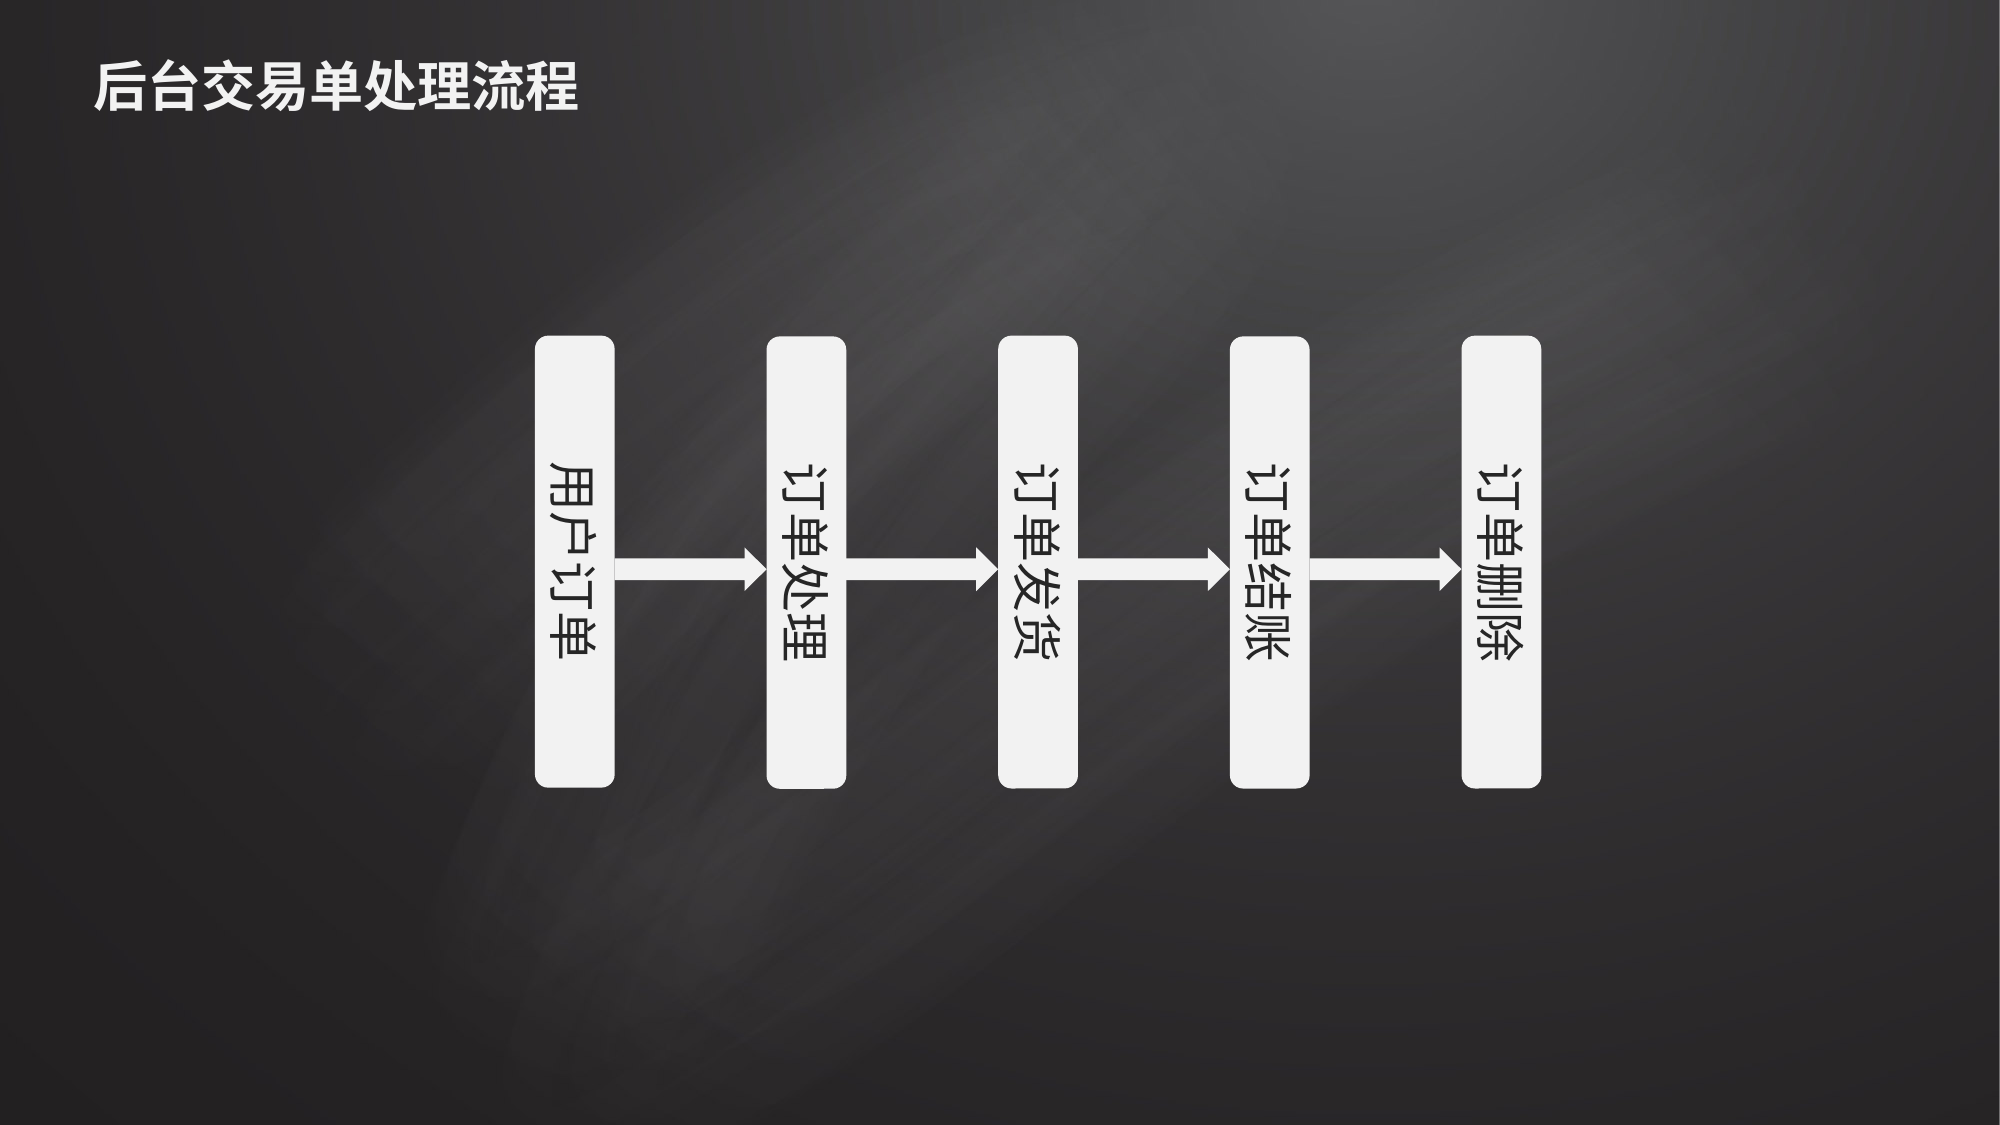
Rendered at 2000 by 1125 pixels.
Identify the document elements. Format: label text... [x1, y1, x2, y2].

text_box 订单处理 [766, 336, 847, 789]
text_box 用户订单 [534, 335, 615, 788]
text_box 订单发货 [998, 335, 1078, 789]
text_box [614, 547, 767, 592]
text_box [829, 547, 998, 592]
text_box [1077, 547, 1230, 592]
text_box 订单结账 [1229, 336, 1310, 789]
text_box 订单删除 [1461, 335, 1542, 789]
text_box [1309, 547, 1462, 592]
title 后台交易单处理流程 [78, 45, 873, 126]
picture [0, 0, 2000, 1125]
